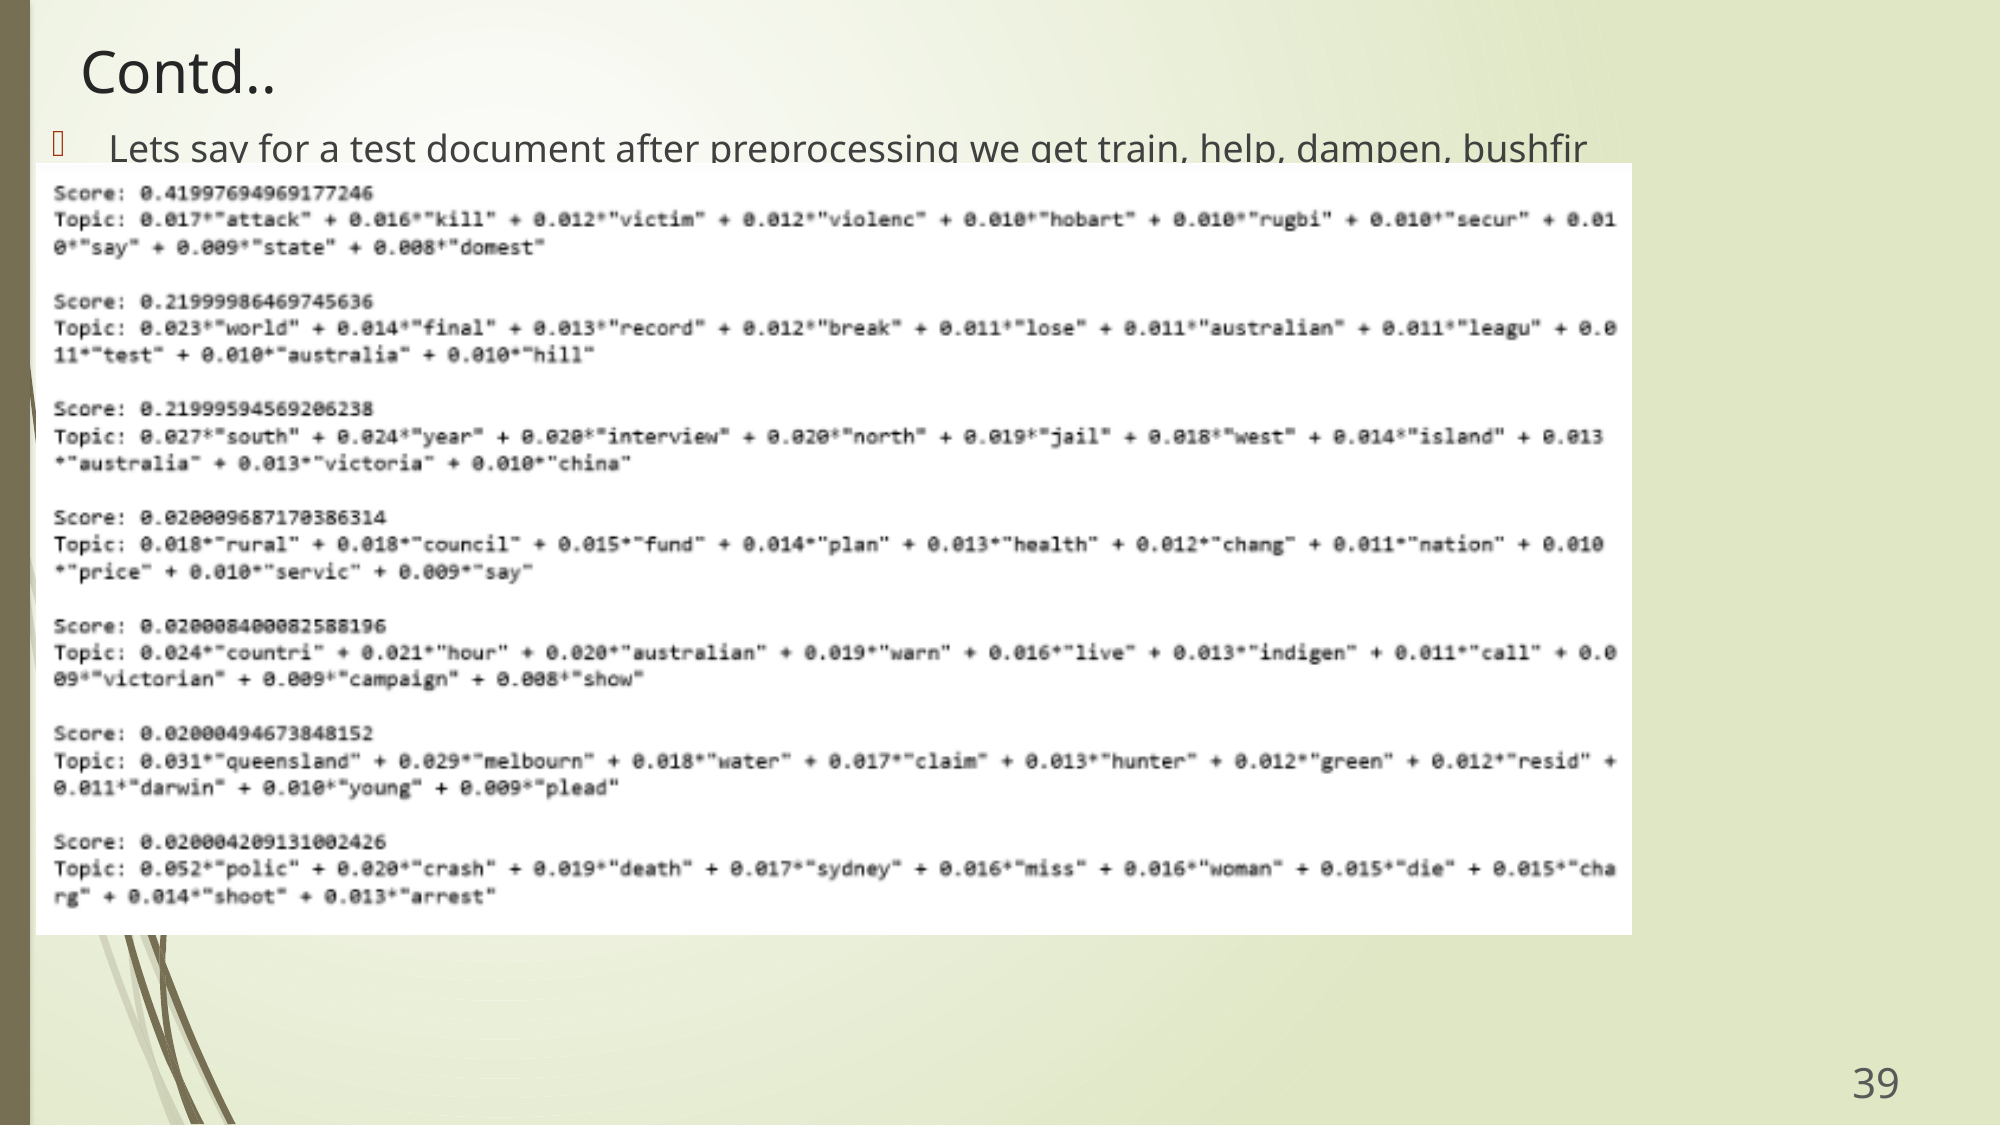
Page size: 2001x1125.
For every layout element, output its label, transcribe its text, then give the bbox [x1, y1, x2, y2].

picture [36, 162, 1633, 935]
title Contd.. [64, 27, 1894, 114]
list Lets say for a test document after preprocessing we get train, help, dampen, bushfir [36, 117, 1864, 858]
slide_number 39 [1812, 1071, 1916, 1101]
